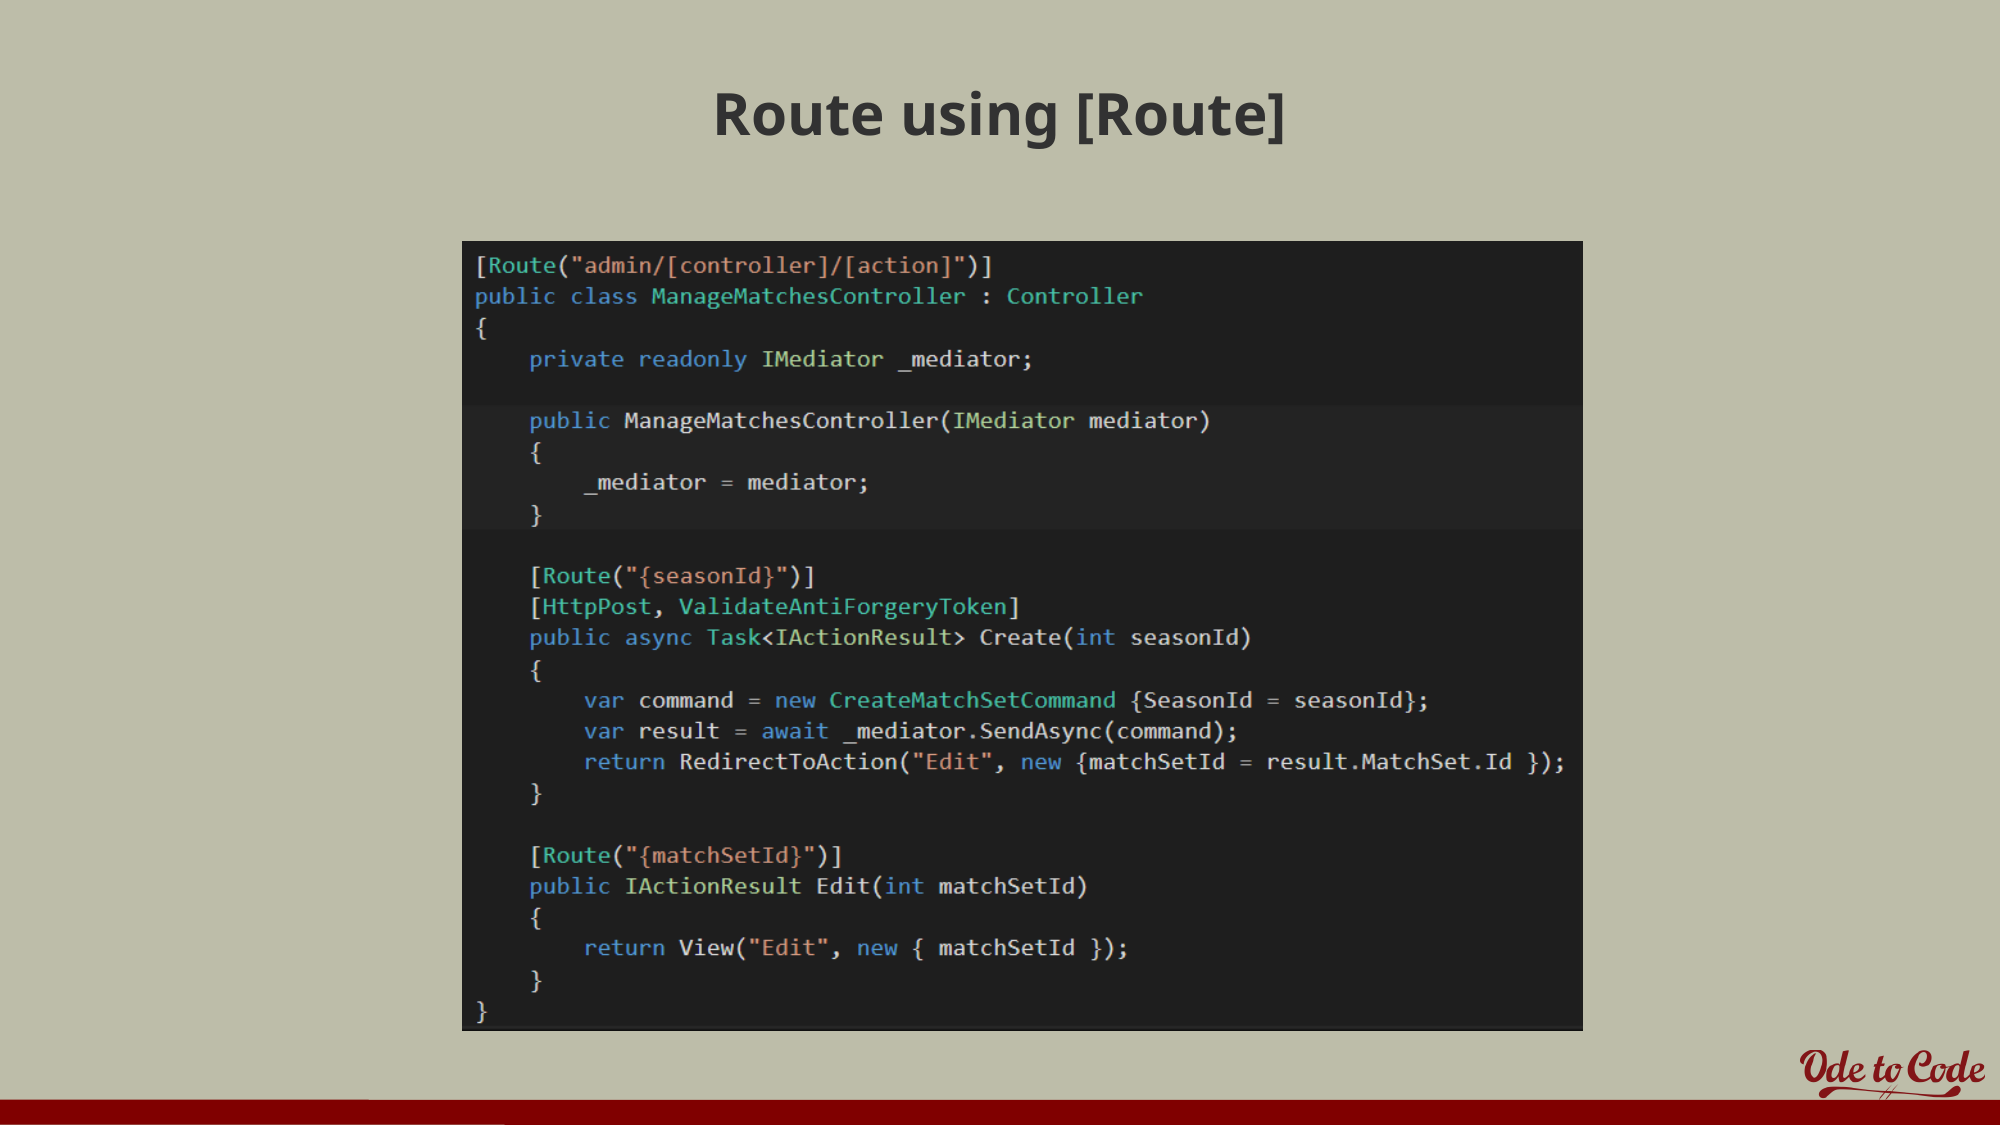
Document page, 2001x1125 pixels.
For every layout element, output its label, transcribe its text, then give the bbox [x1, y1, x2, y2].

picture [1800, 1050, 1985, 1100]
title Route using [Route] [99, 49, 1901, 176]
picture [462, 241, 1583, 1032]
